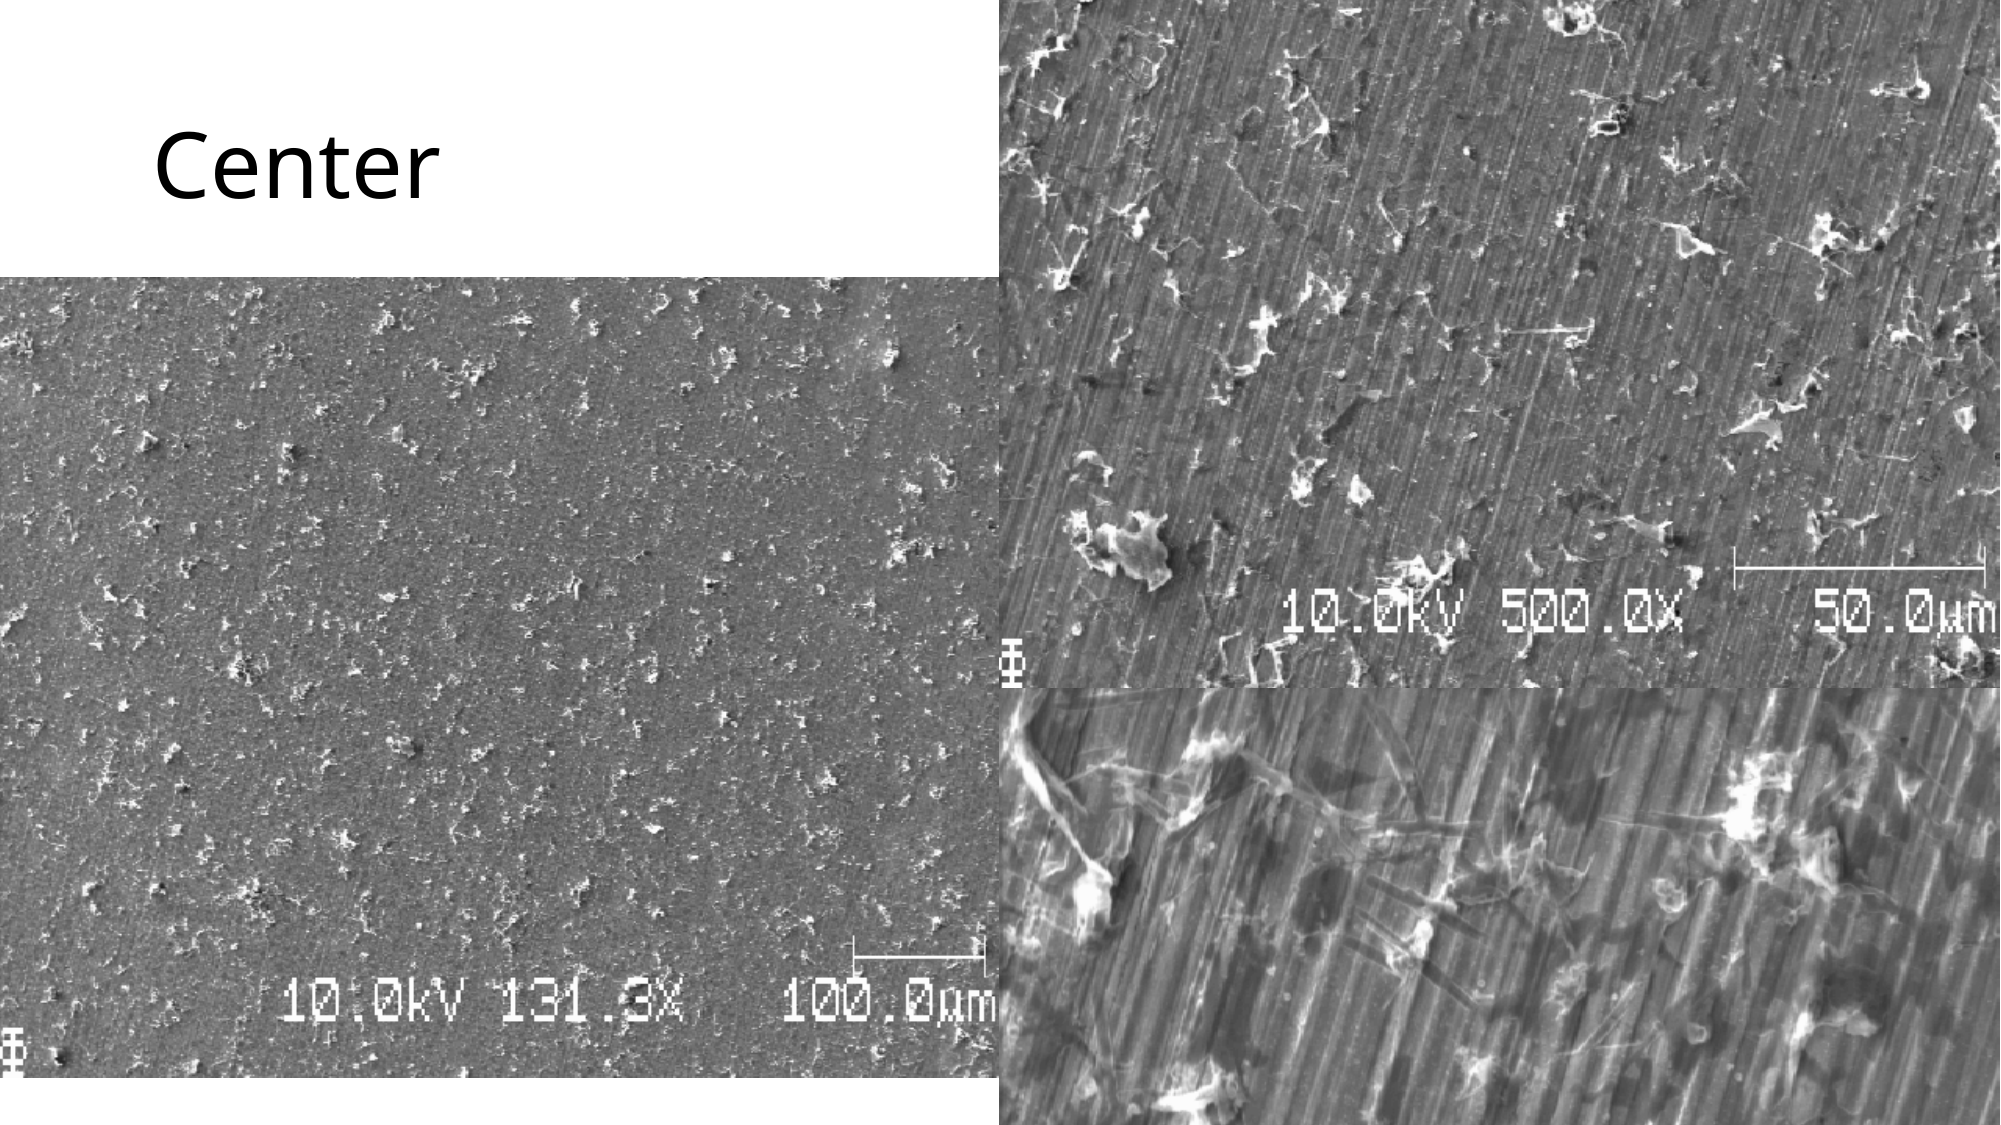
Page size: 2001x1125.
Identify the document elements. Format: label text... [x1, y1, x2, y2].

picture [0, 0, 2000, 1125]
title Center [137, 59, 999, 277]
